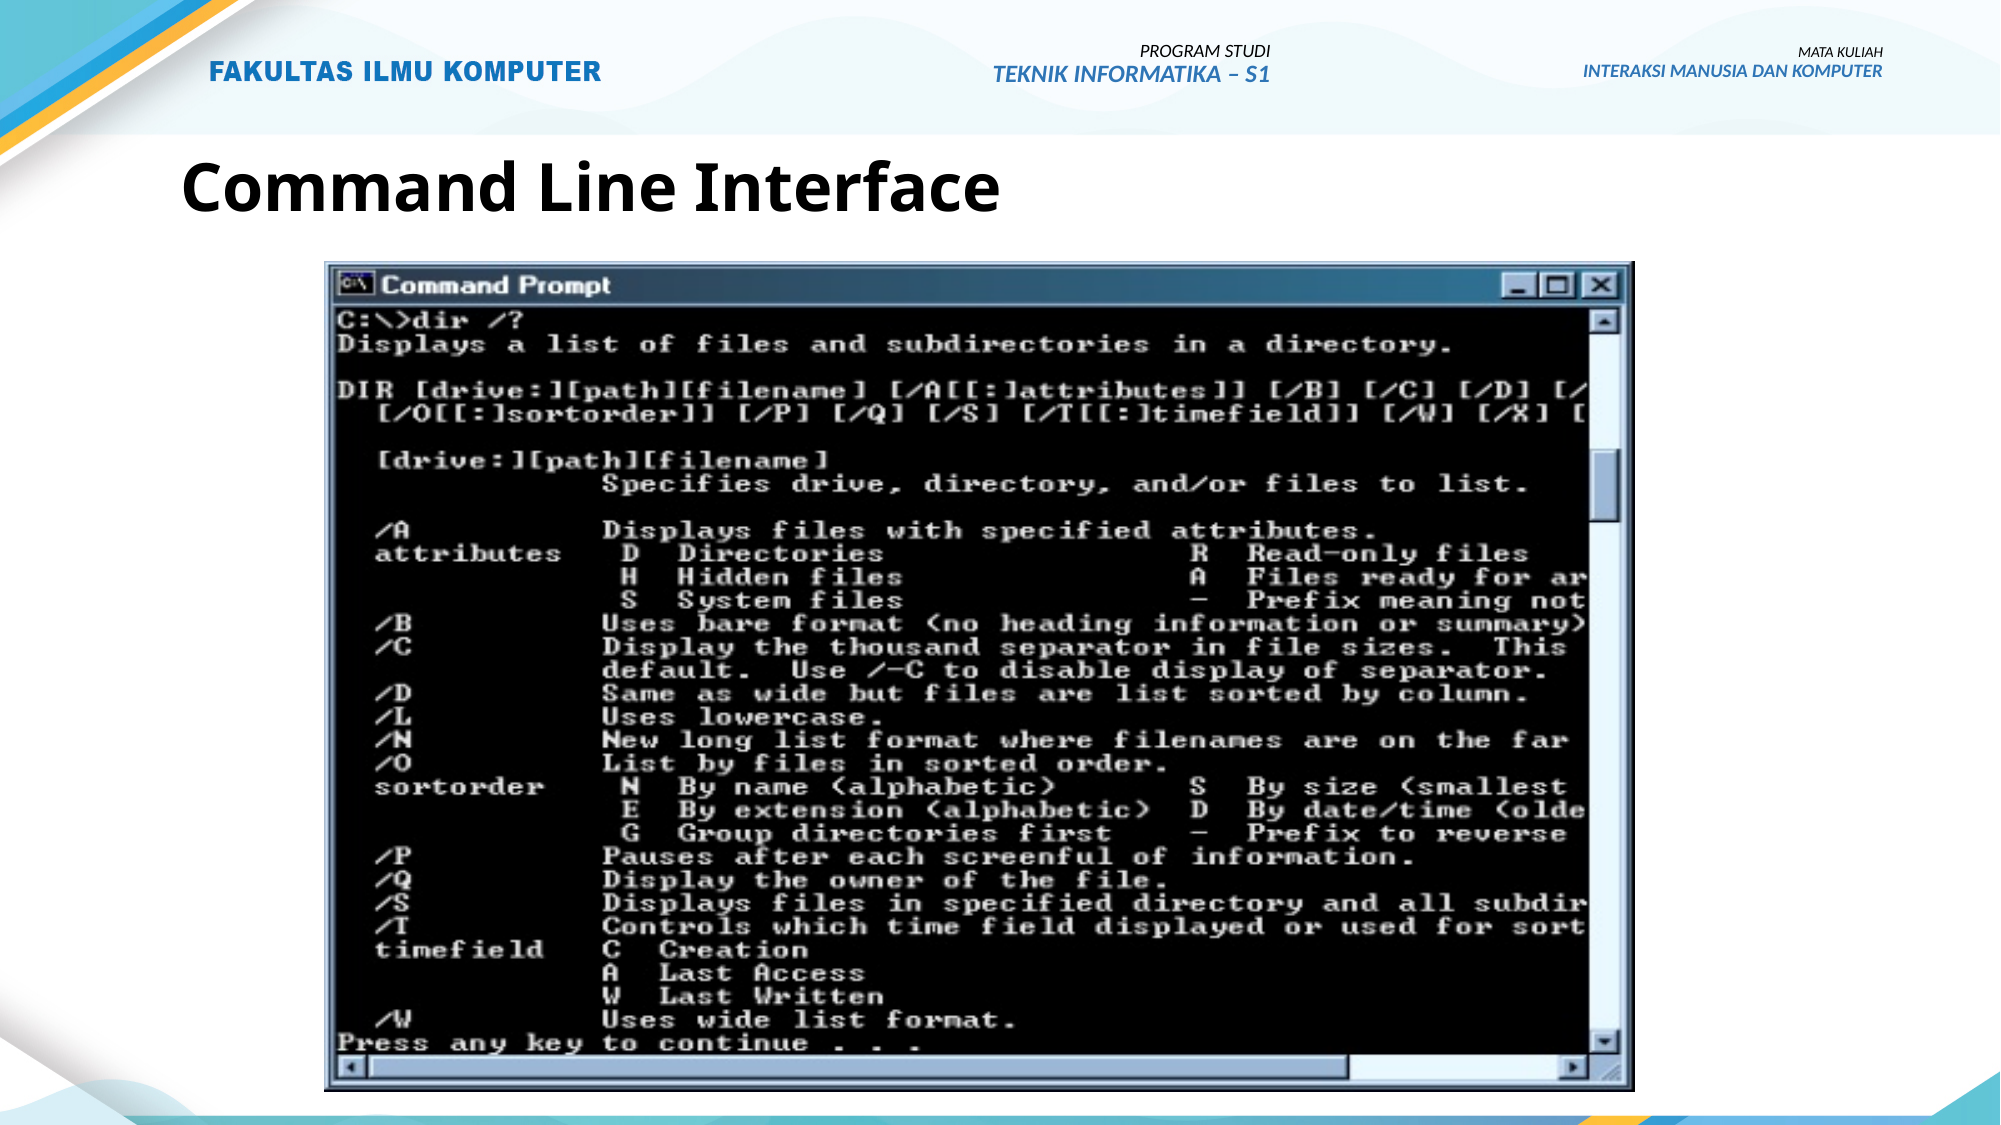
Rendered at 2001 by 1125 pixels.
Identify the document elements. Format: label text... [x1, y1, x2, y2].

title Command Line Interface [165, 145, 1515, 234]
text_box PROGRAM STUDI TEKNIK INFORMATIKA – S1 [909, 33, 1286, 118]
text_box MATA KULIAH INTERAKSI MANUSIA DAN KOMPUTER [1567, 37, 1899, 109]
picture [0, 0, 2000, 1125]
